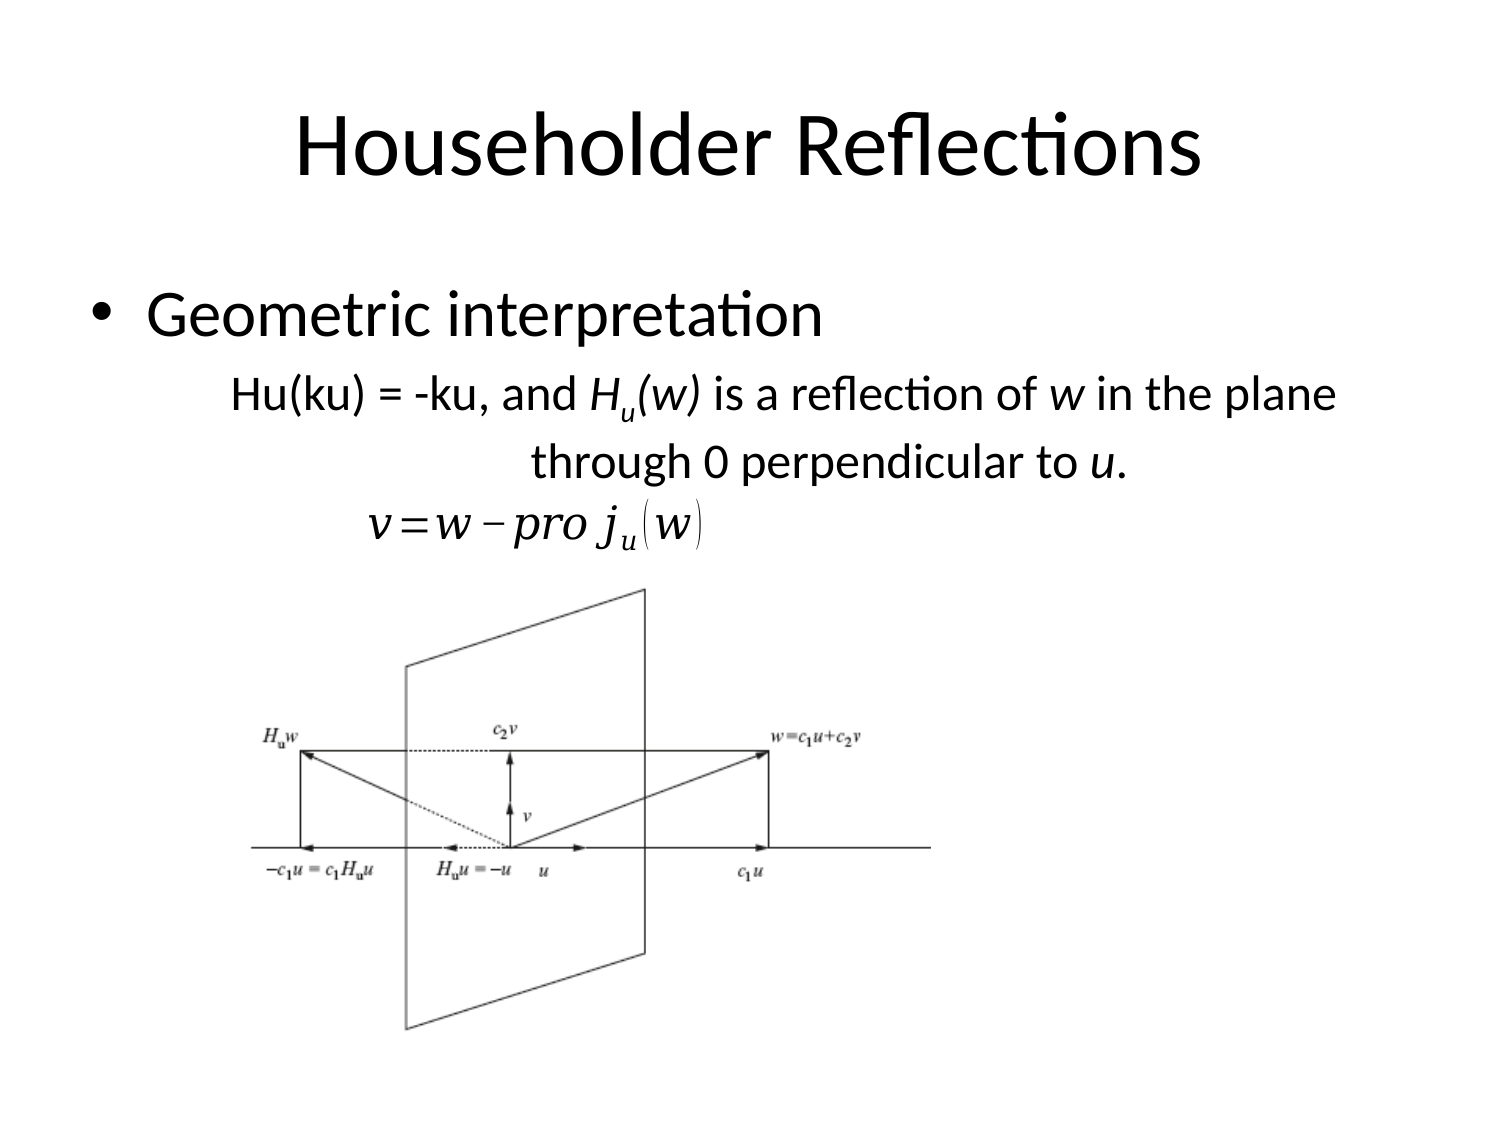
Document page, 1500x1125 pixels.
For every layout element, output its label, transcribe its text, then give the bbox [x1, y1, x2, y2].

title Householder Reflections [75, 45, 1425, 233]
picture [242, 586, 931, 1036]
list Geometric interpretation Hu(ku) = -ku, and Hu(w) is a reflection of w in the plane through 0 perpendicular to u. [75, 262, 1425, 1005]
